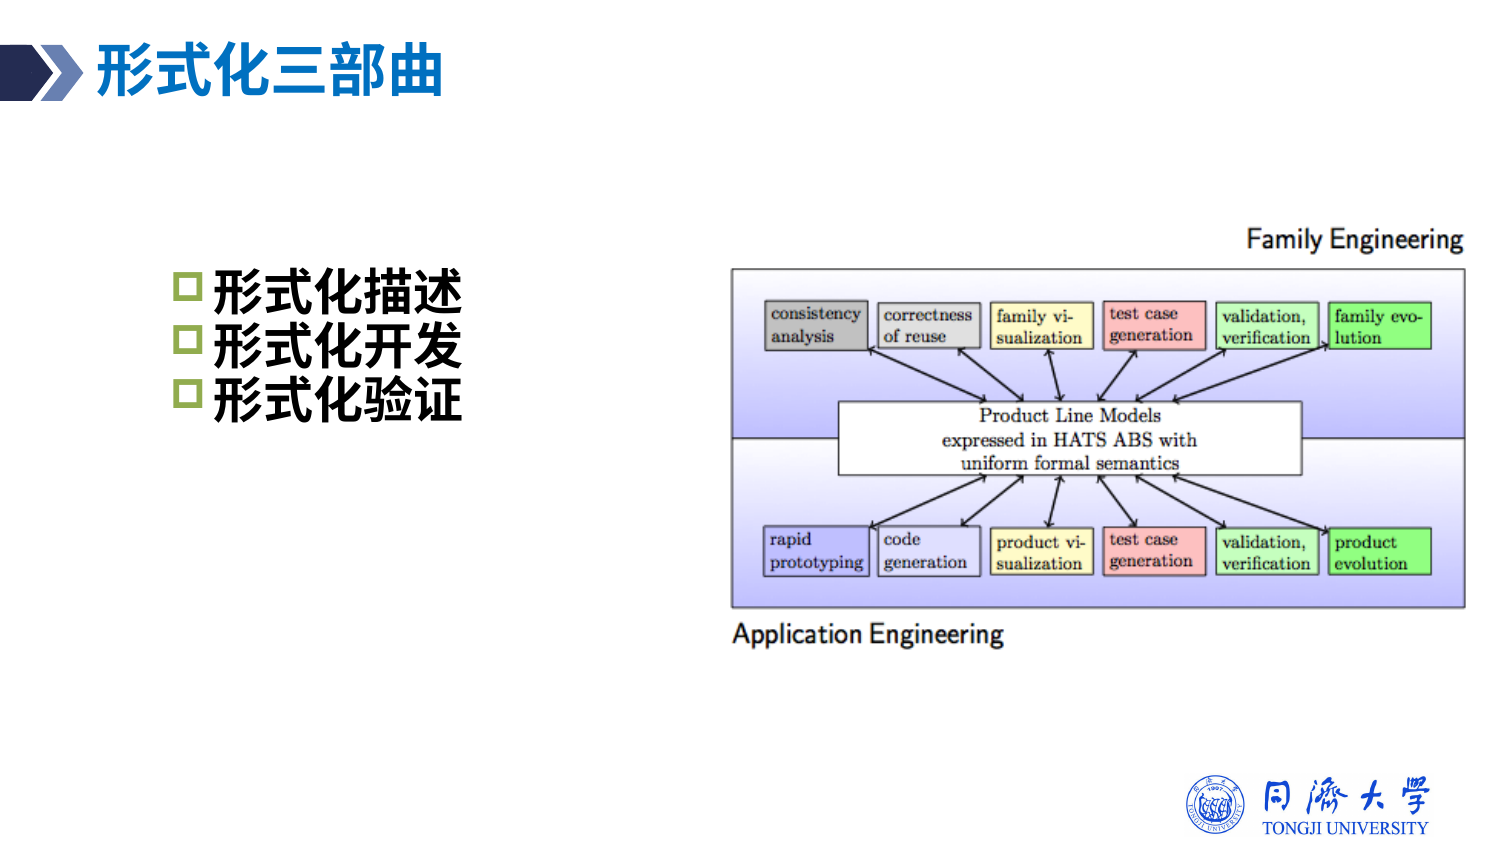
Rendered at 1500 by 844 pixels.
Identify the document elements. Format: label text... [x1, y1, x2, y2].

title 形式化三部曲 [81, 25, 750, 120]
picture [723, 224, 1469, 659]
picture [1184, 773, 1434, 837]
list 形式化描述 形式化开发 形式化验证 [154, 259, 529, 539]
